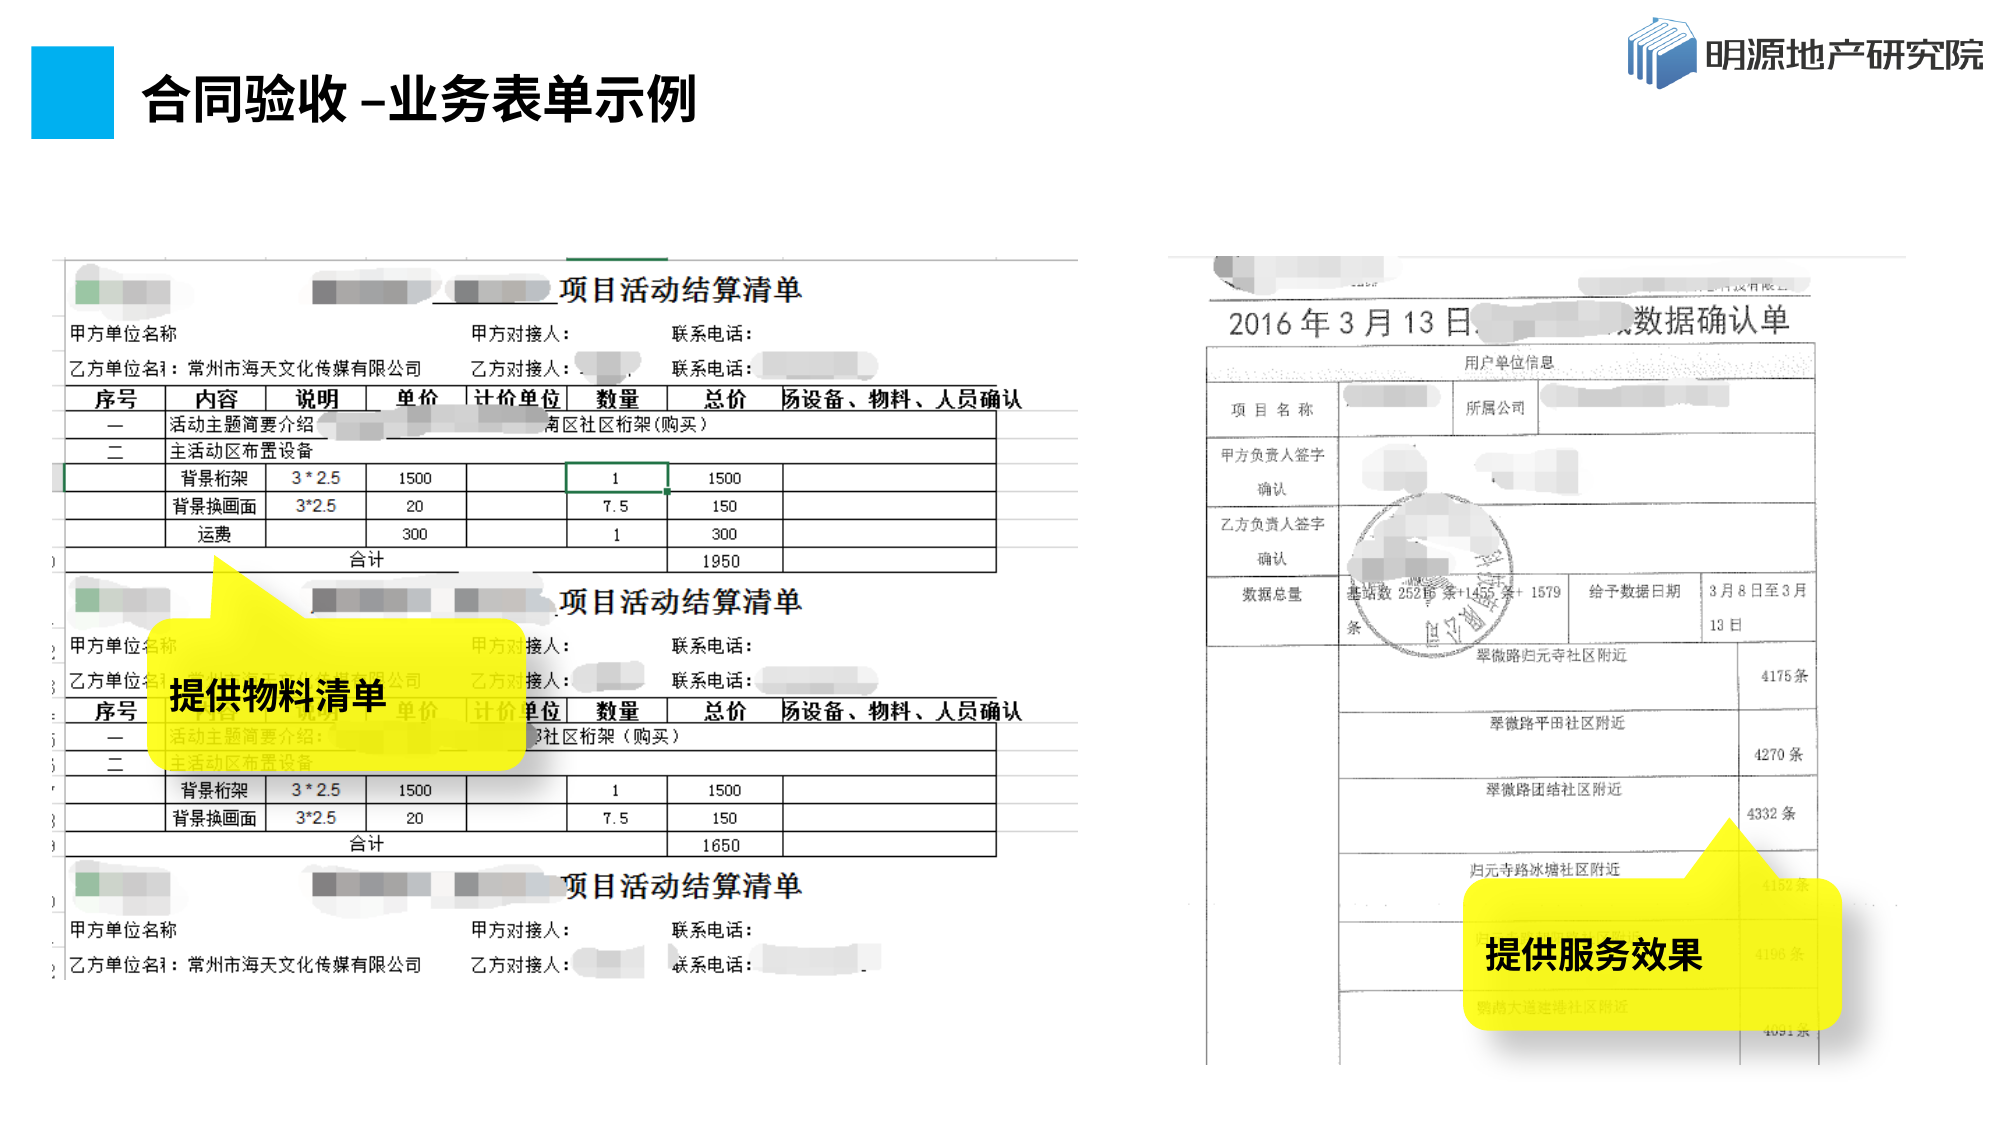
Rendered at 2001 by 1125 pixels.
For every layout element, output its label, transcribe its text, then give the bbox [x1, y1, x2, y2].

picture [1168, 256, 1906, 1065]
title 合同验收 –业务表单示例 [125, 66, 1614, 138]
picture [52, 257, 1078, 980]
picture [1623, 13, 1988, 93]
